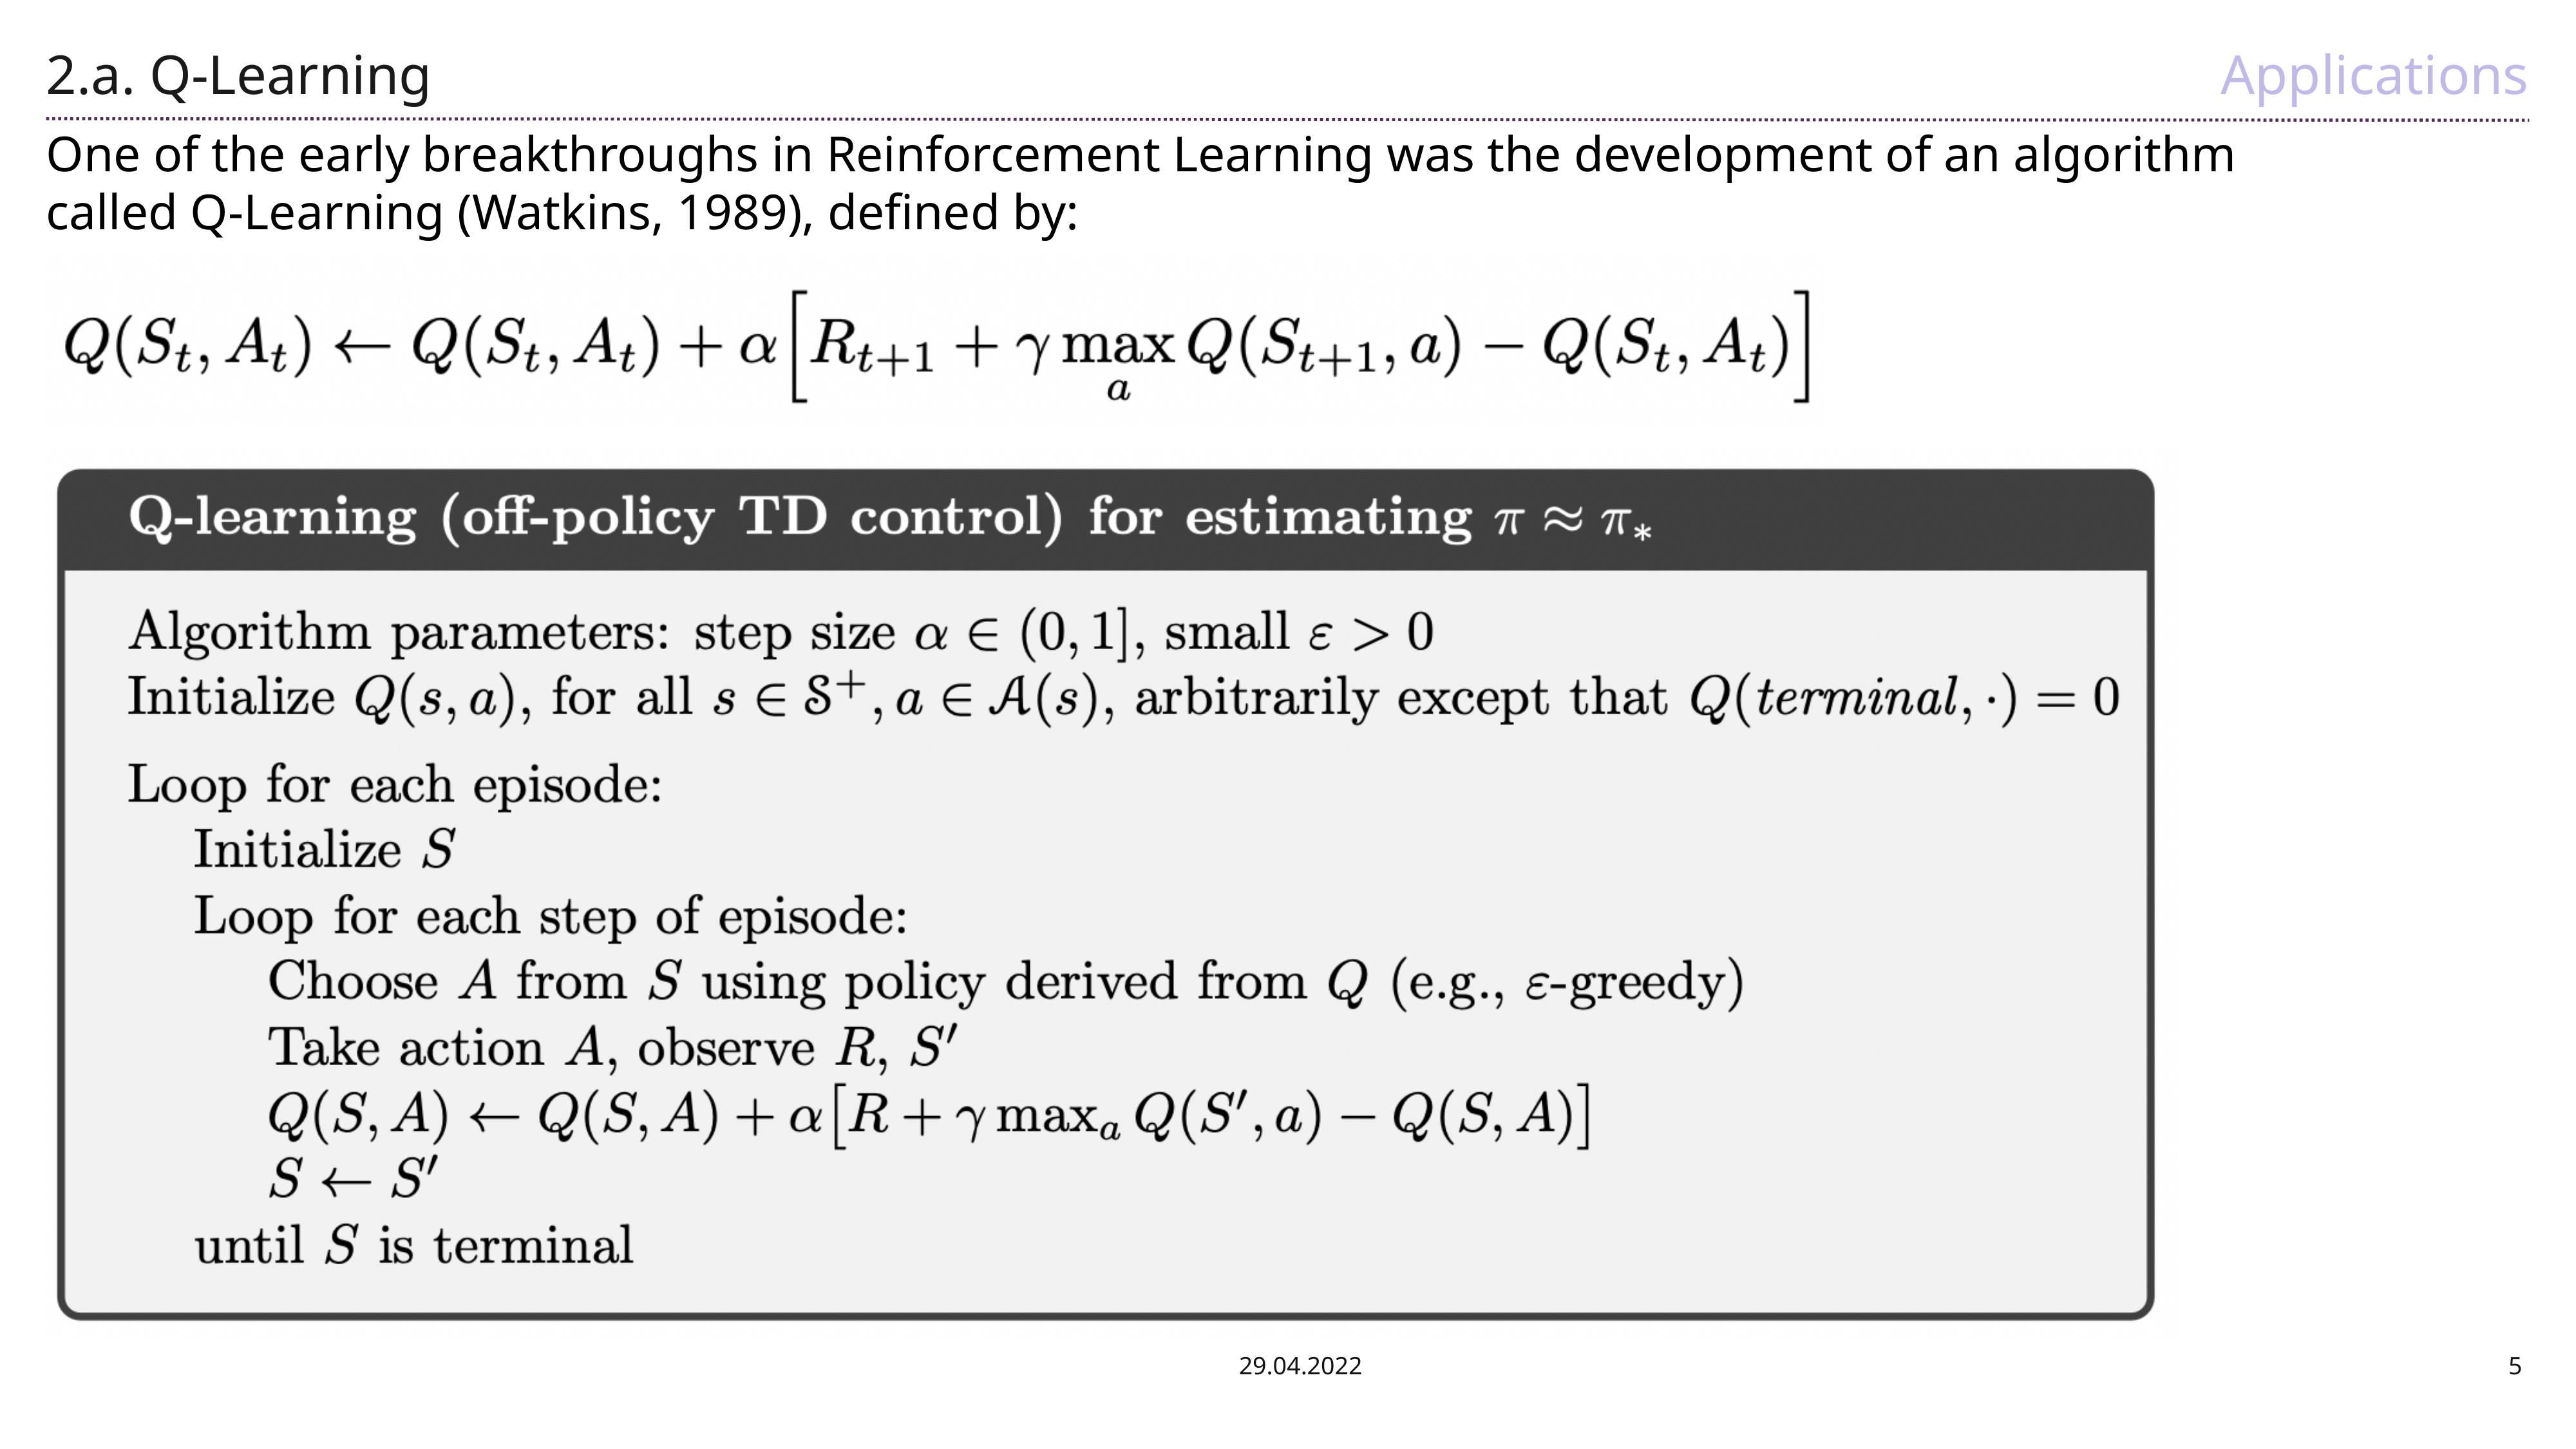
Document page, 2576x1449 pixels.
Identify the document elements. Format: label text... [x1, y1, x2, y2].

text_box 2.a. Q-Learning [46, 30, 963, 105]
picture [46, 254, 1826, 428]
text_box One of the early breakthroughs in Reinforcement Learning was the development of an algorithm called Q-Learning (Watkins, 1989), defined by: [46, 123, 2341, 240]
picture [46, 448, 2179, 1340]
text_box Applications [1715, 30, 2530, 106]
text_box 29.04.2022 [1238, 1347, 1364, 1380]
text_box 5 [2481, 1345, 2523, 1380]
